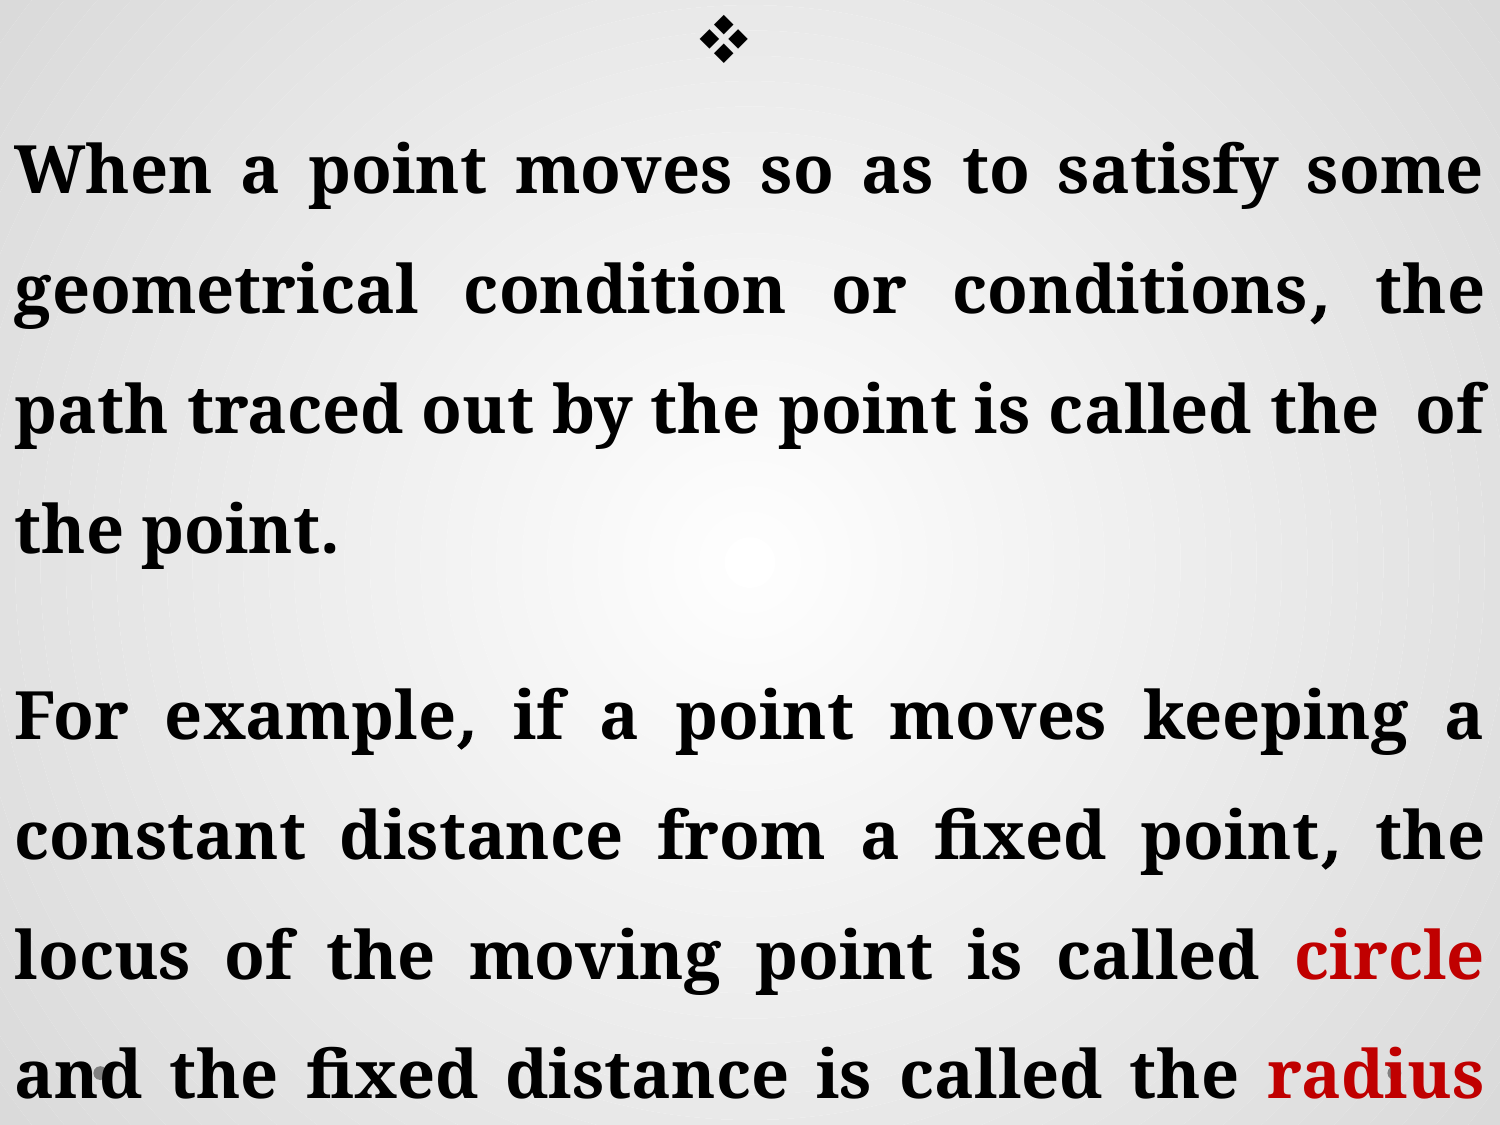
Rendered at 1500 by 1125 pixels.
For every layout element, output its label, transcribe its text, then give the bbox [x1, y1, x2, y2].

text_box For example, if a point moves keeping a constant distance from a fixed point, the locus of the moving point is called circle and the fixed distance is called the radius of the circle. [0, 625, 1500, 1125]
